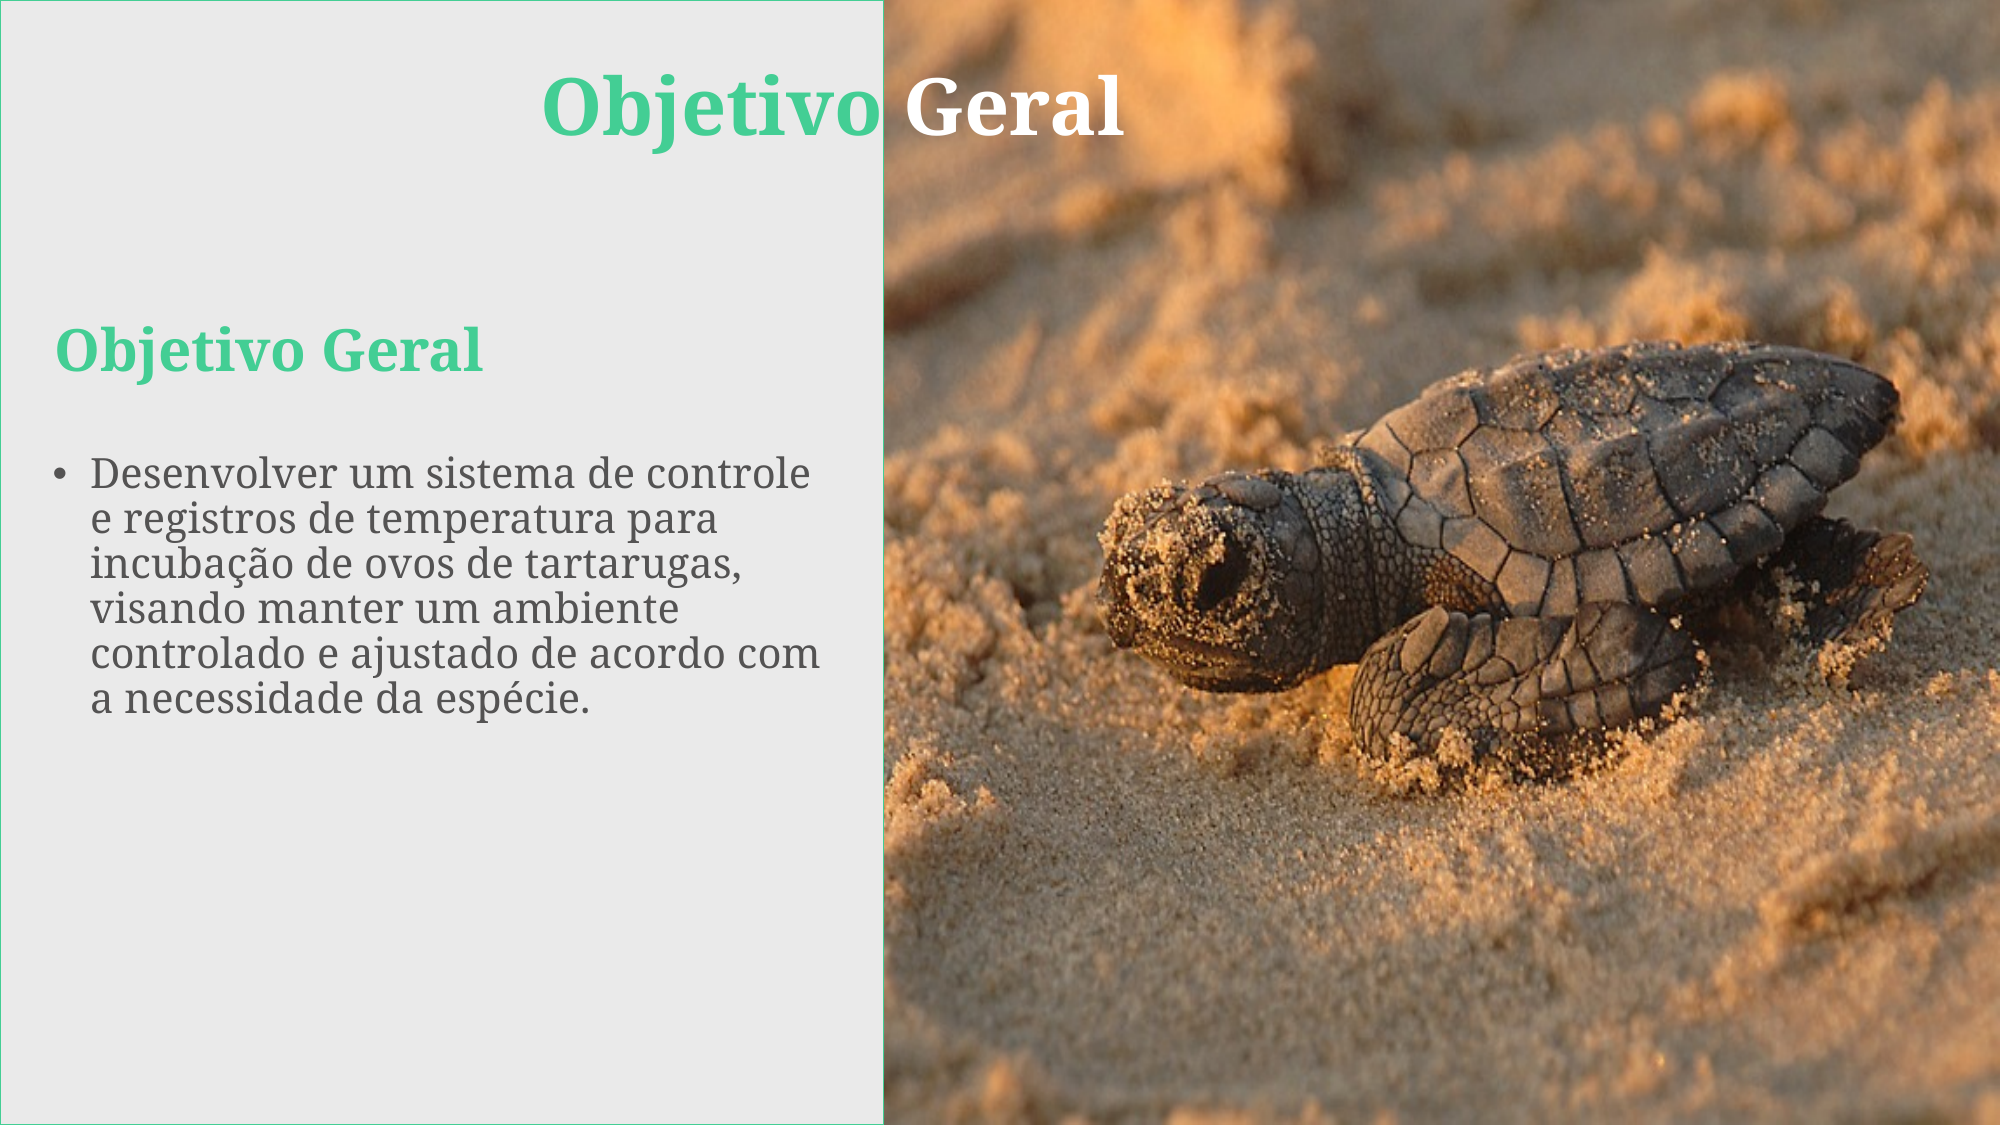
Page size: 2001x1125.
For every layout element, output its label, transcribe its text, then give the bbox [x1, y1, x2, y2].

picture [884, 0, 2000, 1125]
text_box Objetivo Geral [525, 0, 884, 160]
title Objetivo Geral [39, 213, 711, 392]
list Desenvolver um sistema de controle e registros de temperatura para incubação de ovos de tartarugas, visando manter um ambiente controlado e ajustado de acordo com a necessidade da espécie. [30, 445, 838, 1125]
text_box [0, 0, 884, 1125]
